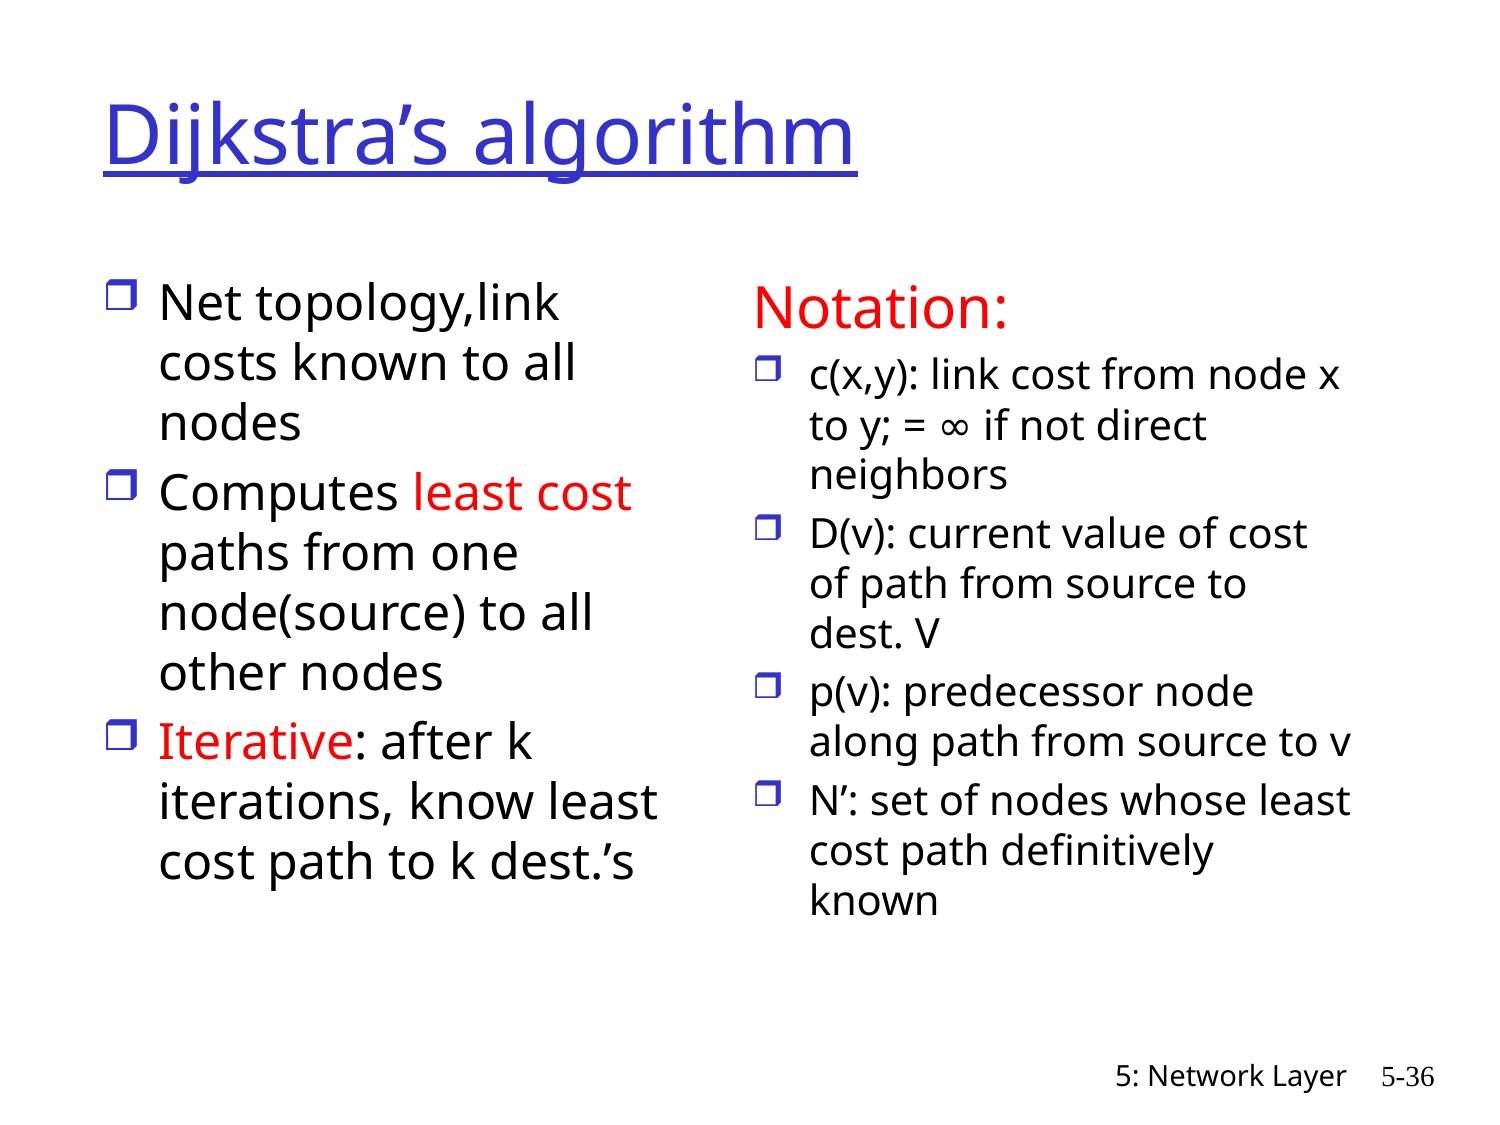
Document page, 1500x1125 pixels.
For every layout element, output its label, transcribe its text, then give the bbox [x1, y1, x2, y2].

list Notation: c(x,y): link cost from node x to y; = ∞ if not direct neighbors D(v): current value of cost of path from source to dest. V p(v): predecessor node along path from source to v N’: set of nodes whose least cost path definitively known [737, 262, 1368, 1025]
list Net topology,link costs known to all nodes Computes least cost paths from one node(source) to all other nodes Iterative: after k iterations, know least cost path to k dest.’s [87, 262, 694, 1025]
slide_number 5-36 [1338, 1049, 1451, 1125]
footer 5: Network Layer [887, 1049, 1338, 1125]
title Dijkstra’s algorithm [87, 37, 1363, 225]
